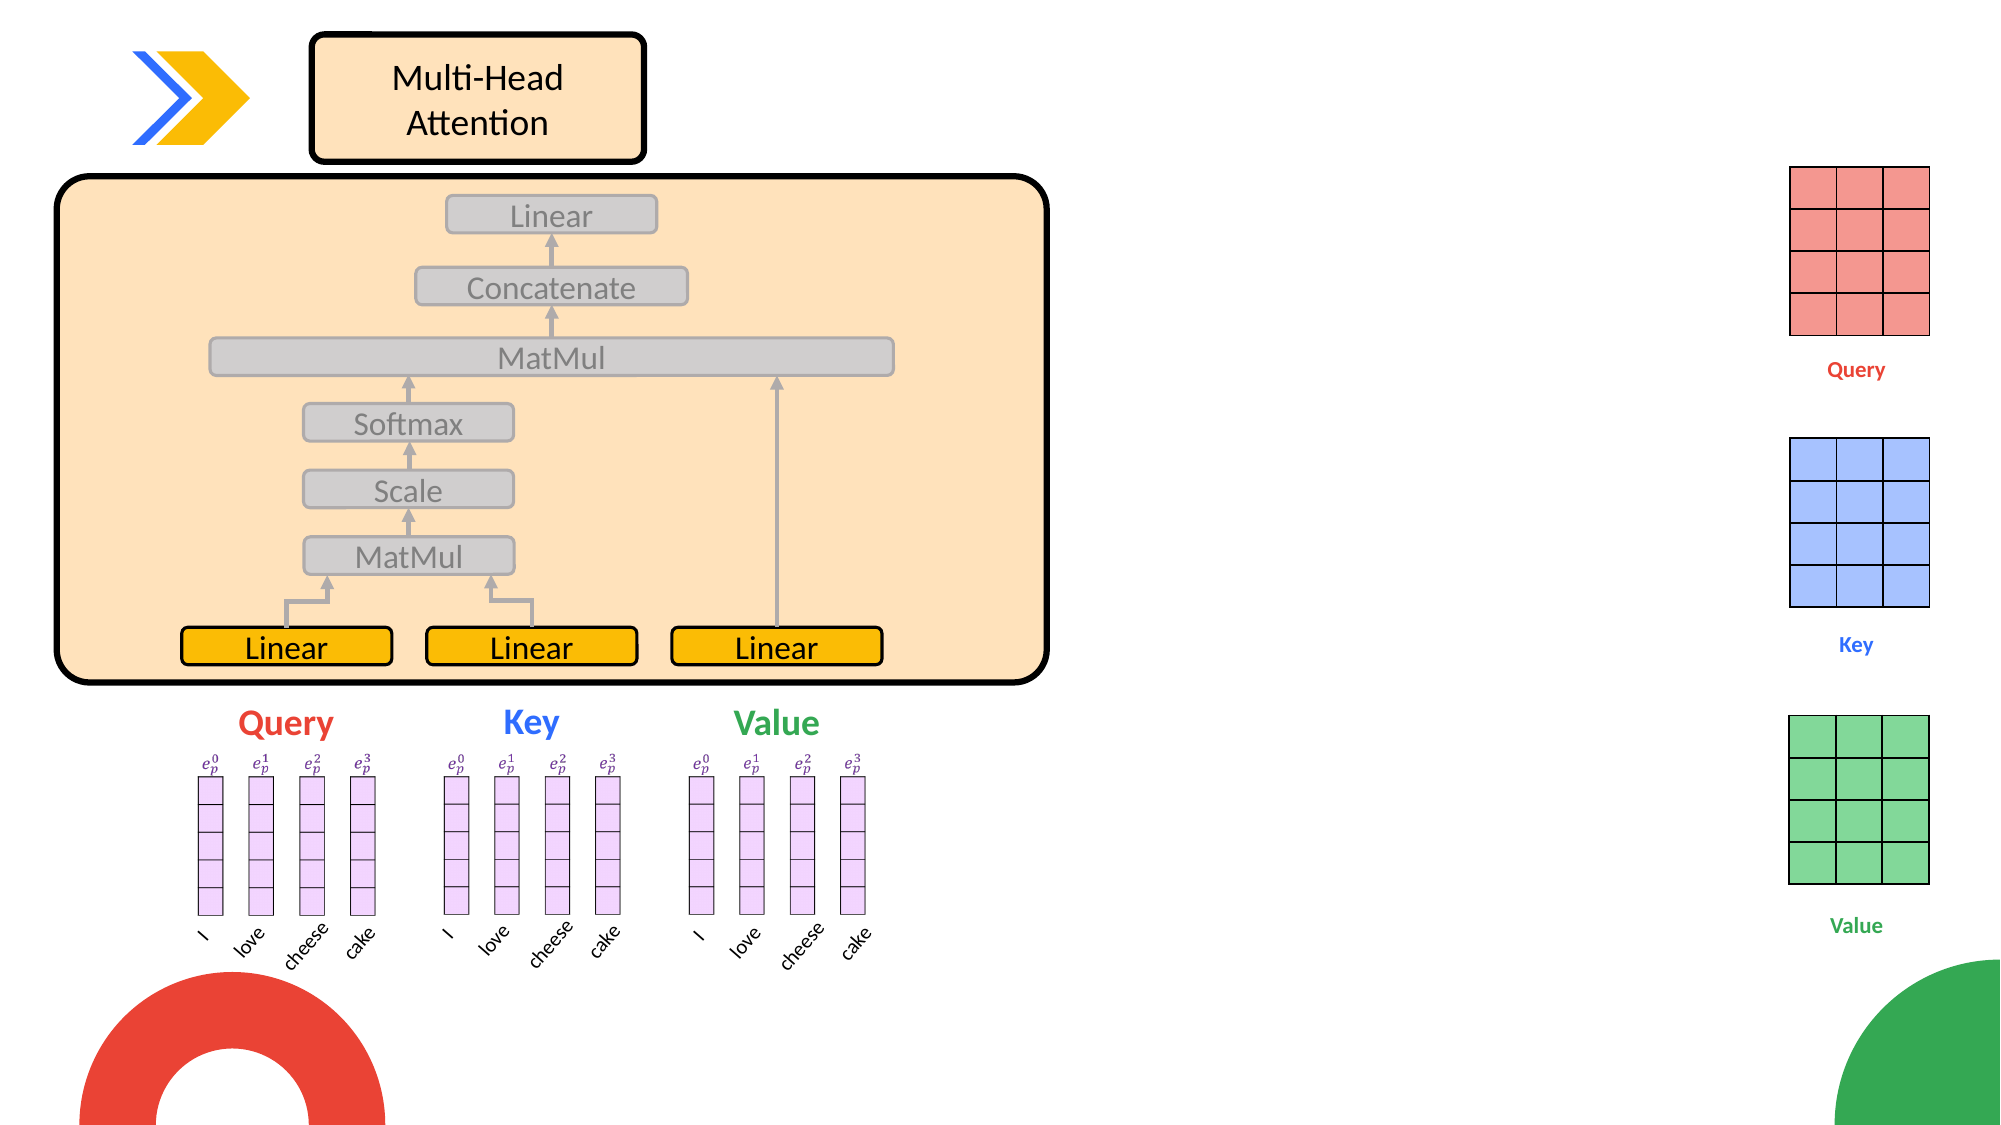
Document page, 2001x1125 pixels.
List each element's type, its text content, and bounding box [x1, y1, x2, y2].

table_cell [1791, 294, 1836, 335]
table_header [1884, 439, 1929, 480]
text_box Query [1812, 346, 1901, 390]
table_cell [1791, 566, 1836, 606]
table_header [1837, 716, 1881, 757]
table_header [1884, 168, 1929, 208]
table_cell [1883, 801, 1928, 841]
text_box [1833, 958, 2000, 1125]
table_cell [1837, 524, 1882, 564]
text_box Multi-Head Attention [310, 33, 646, 163]
table_cell [1837, 801, 1881, 841]
table_cell [1883, 843, 1928, 883]
table_cell [1790, 759, 1835, 799]
table_cell [1837, 210, 1882, 250]
table_cell [1884, 524, 1929, 564]
table_cell [1883, 759, 1928, 799]
table_cell [1791, 524, 1836, 564]
table_header [1791, 439, 1836, 480]
table_cell [1837, 566, 1882, 606]
table_header [1837, 168, 1882, 208]
table_cell [1884, 482, 1929, 522]
text_box Key [1824, 621, 1889, 665]
table_cell [1791, 210, 1836, 250]
table_cell [1884, 566, 1929, 606]
table_cell [1790, 801, 1835, 841]
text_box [132, 51, 250, 145]
table_cell [1837, 843, 1881, 883]
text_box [56, 176, 1047, 991]
text_box [78, 991, 387, 1125]
table_header [1791, 168, 1836, 208]
table_cell [1837, 252, 1882, 292]
table_cell [1837, 294, 1882, 335]
table_header [1837, 439, 1882, 480]
table_cell [1791, 252, 1836, 292]
table_cell [1884, 252, 1929, 292]
table_cell [1837, 759, 1881, 799]
table_cell [1884, 210, 1929, 250]
table_cell [1884, 294, 1929, 335]
table_header [1790, 716, 1835, 757]
table_cell [1791, 482, 1836, 522]
table_cell [1837, 482, 1882, 522]
table_cell [1790, 843, 1835, 883]
text_box Value [1815, 902, 1898, 945]
table_header [1883, 716, 1928, 757]
